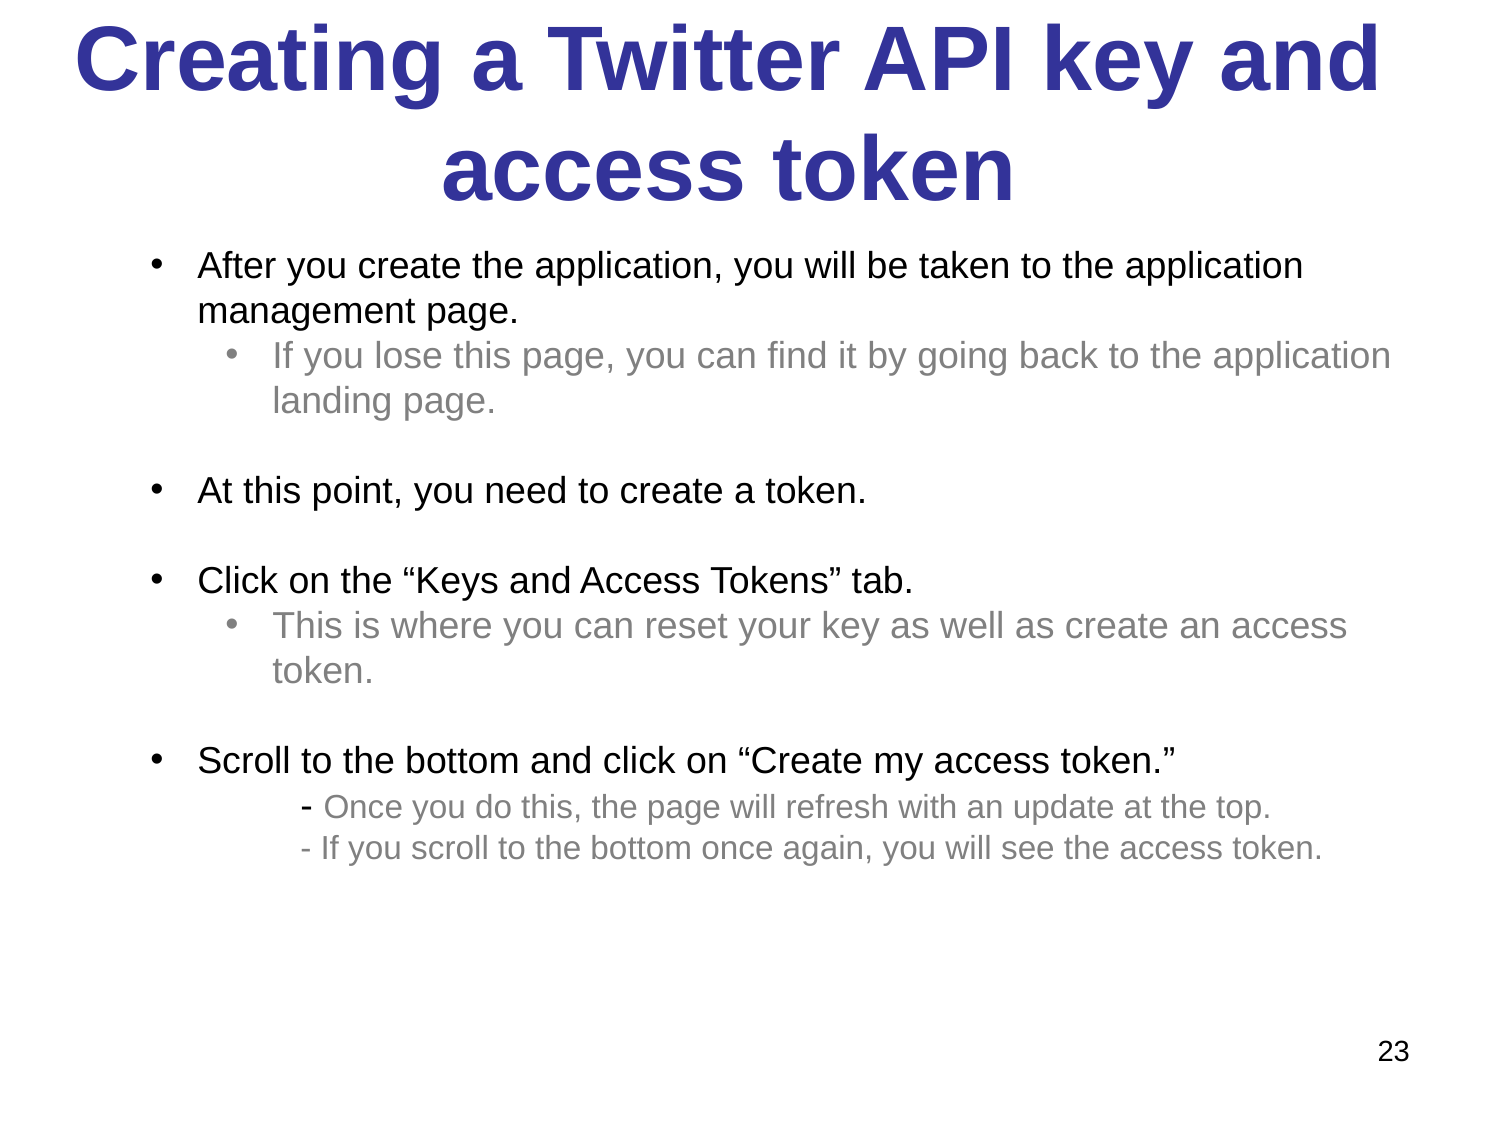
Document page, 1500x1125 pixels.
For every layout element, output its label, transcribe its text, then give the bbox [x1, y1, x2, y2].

text_box After you create the application, you will be taken to the application management page. If you lose this page, you can find it by going back to the application landing page. At this point, you need to create a token. Click on the “Keys and Access Tokens” tab. This is where you can reset your key as well as create an access token. Scroll to the bottom and click on “Create my access token.” - Once you do this, the page will refresh with an update at the top. - If you scroll to the bottom once again, you will see the access token. [135, 233, 1451, 874]
title Creating a Twitter API key and access token [53, 15, 1404, 172]
slide_number 23 [1074, 1024, 1426, 1103]
text_box [49, 172, 1447, 279]
